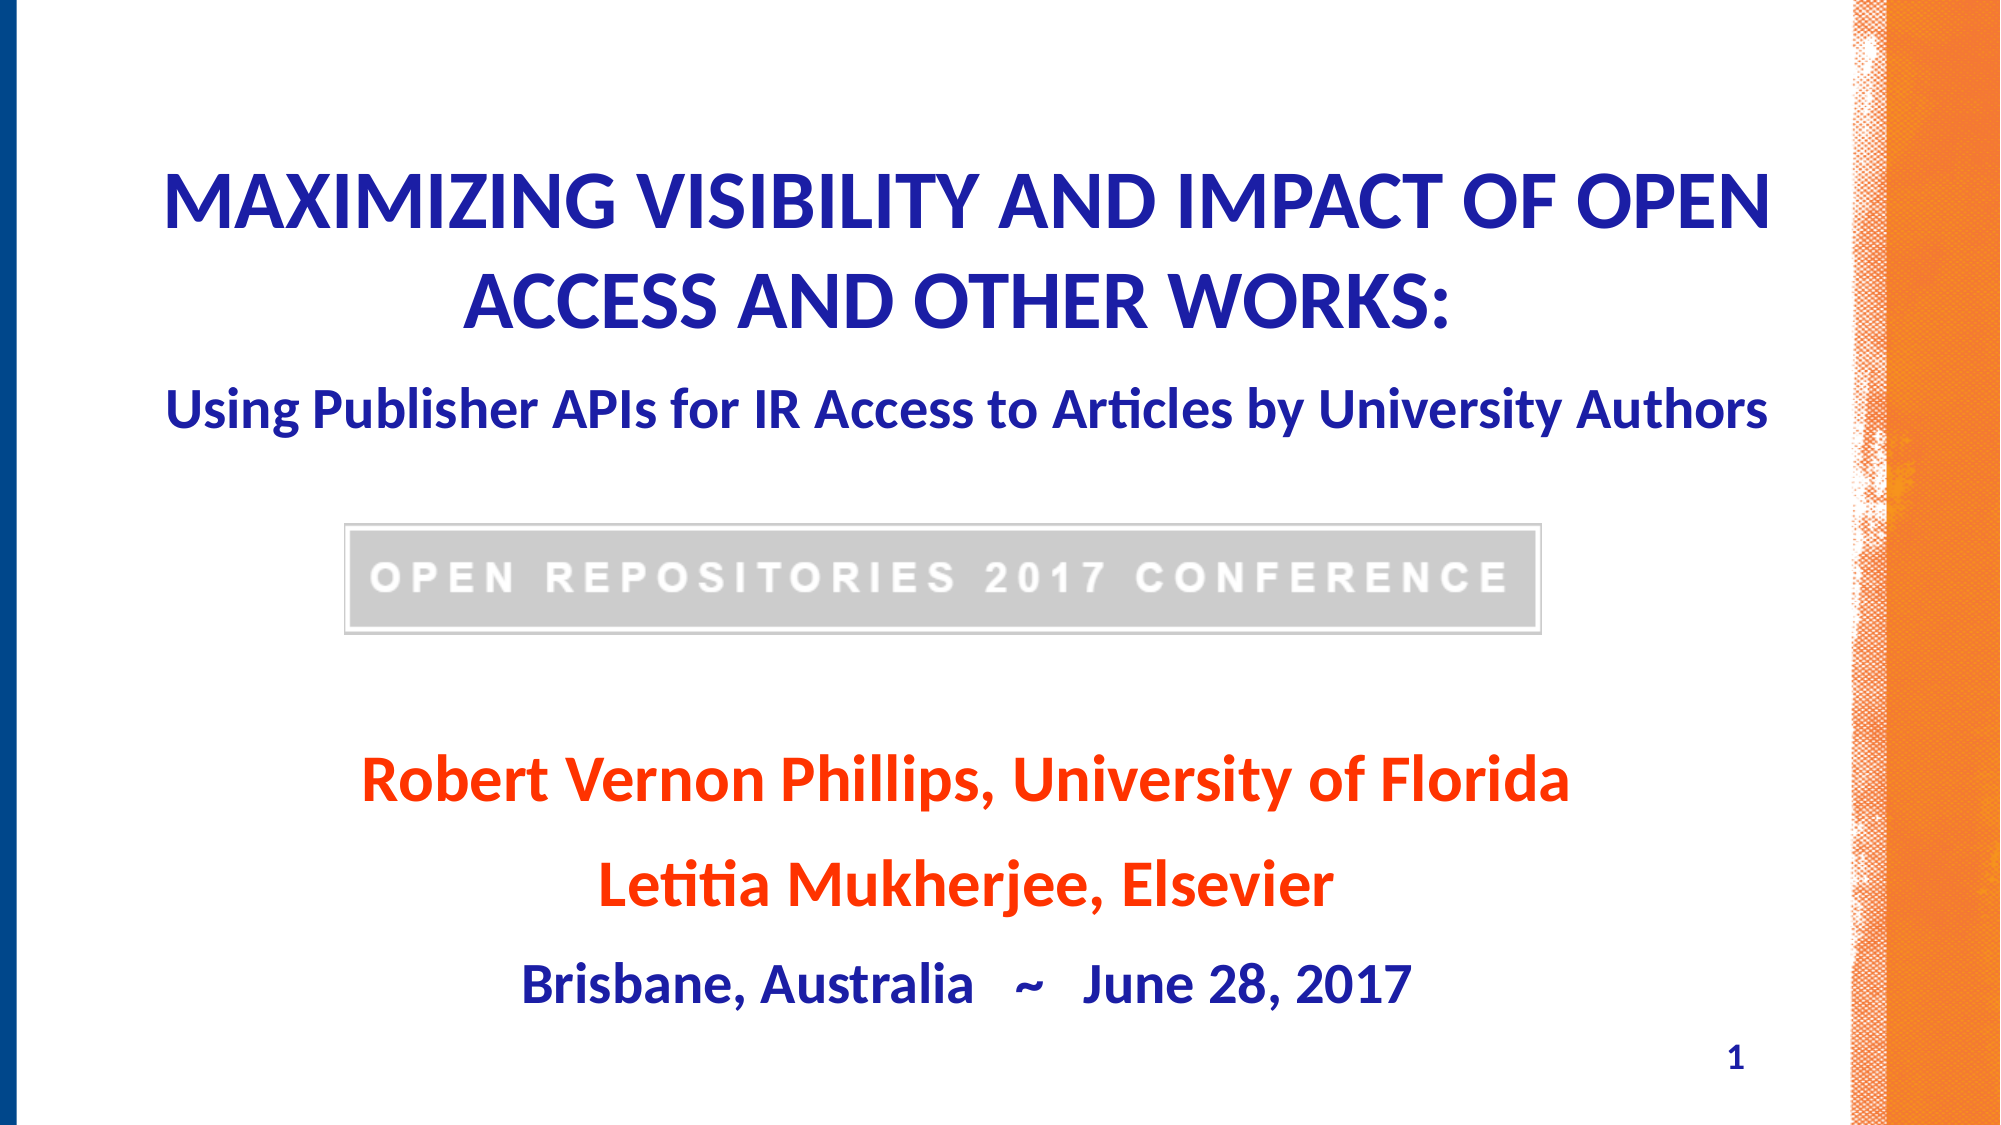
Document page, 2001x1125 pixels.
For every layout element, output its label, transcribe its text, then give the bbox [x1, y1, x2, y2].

text_box MAXIMIZING VISIBILITY AND IMPACT OF OPEN ACCESS AND OTHER WORKS: Using Publisher APIs for IR Access to Articles by University Authors Robert Vernon Phillips, University of Florida Letitia Mukherjee, Elsevier Brisbane, Australia ~ June 28, 2017 [130, 138, 1805, 1125]
text_box 1 [1711, 1024, 1902, 1085]
picture [344, 523, 1542, 635]
